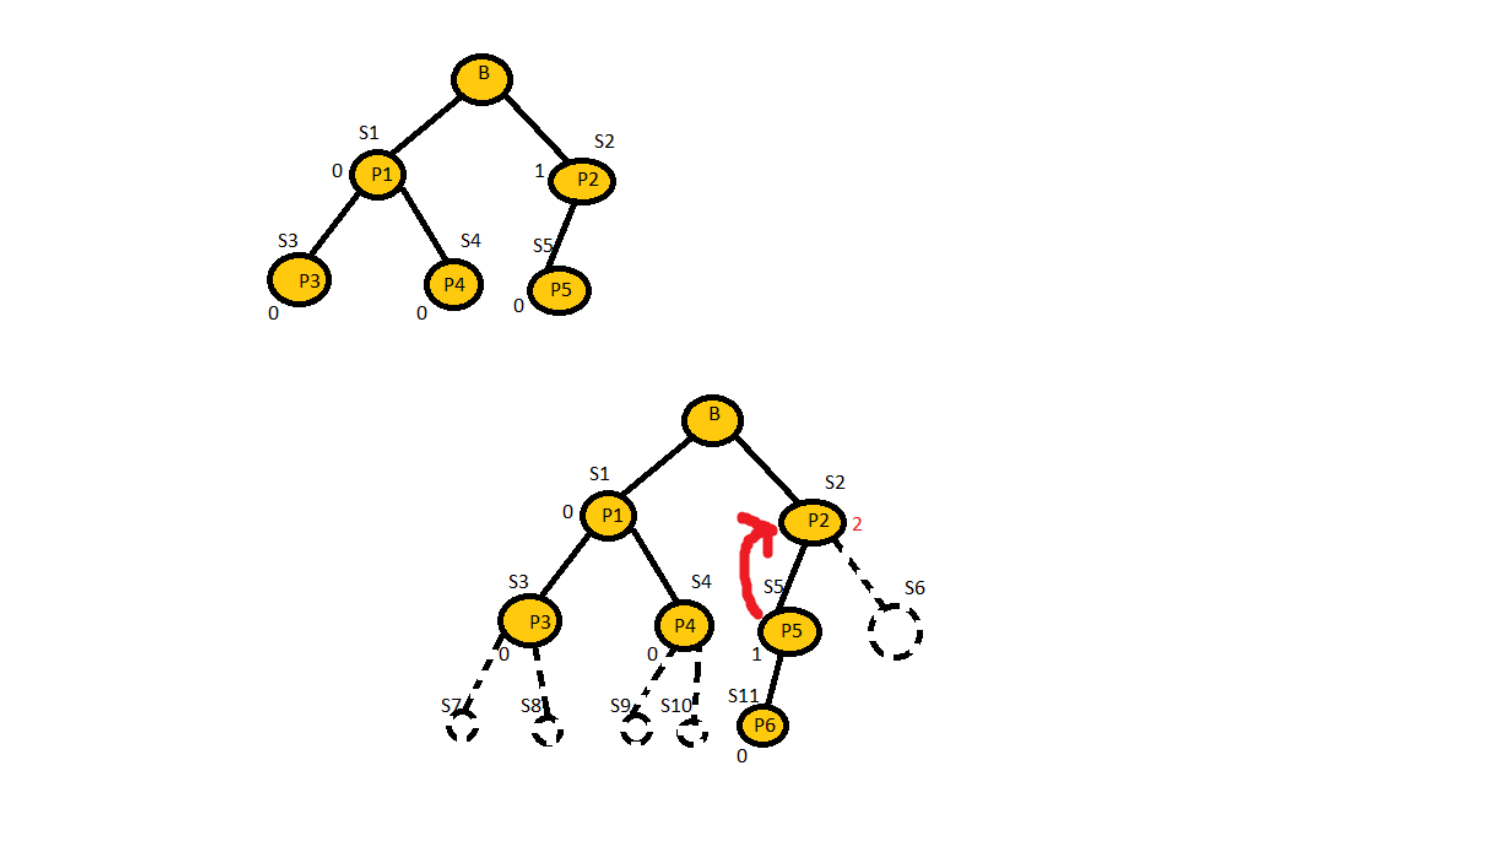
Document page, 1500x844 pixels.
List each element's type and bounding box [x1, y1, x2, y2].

picture [24, 24, 1437, 819]
